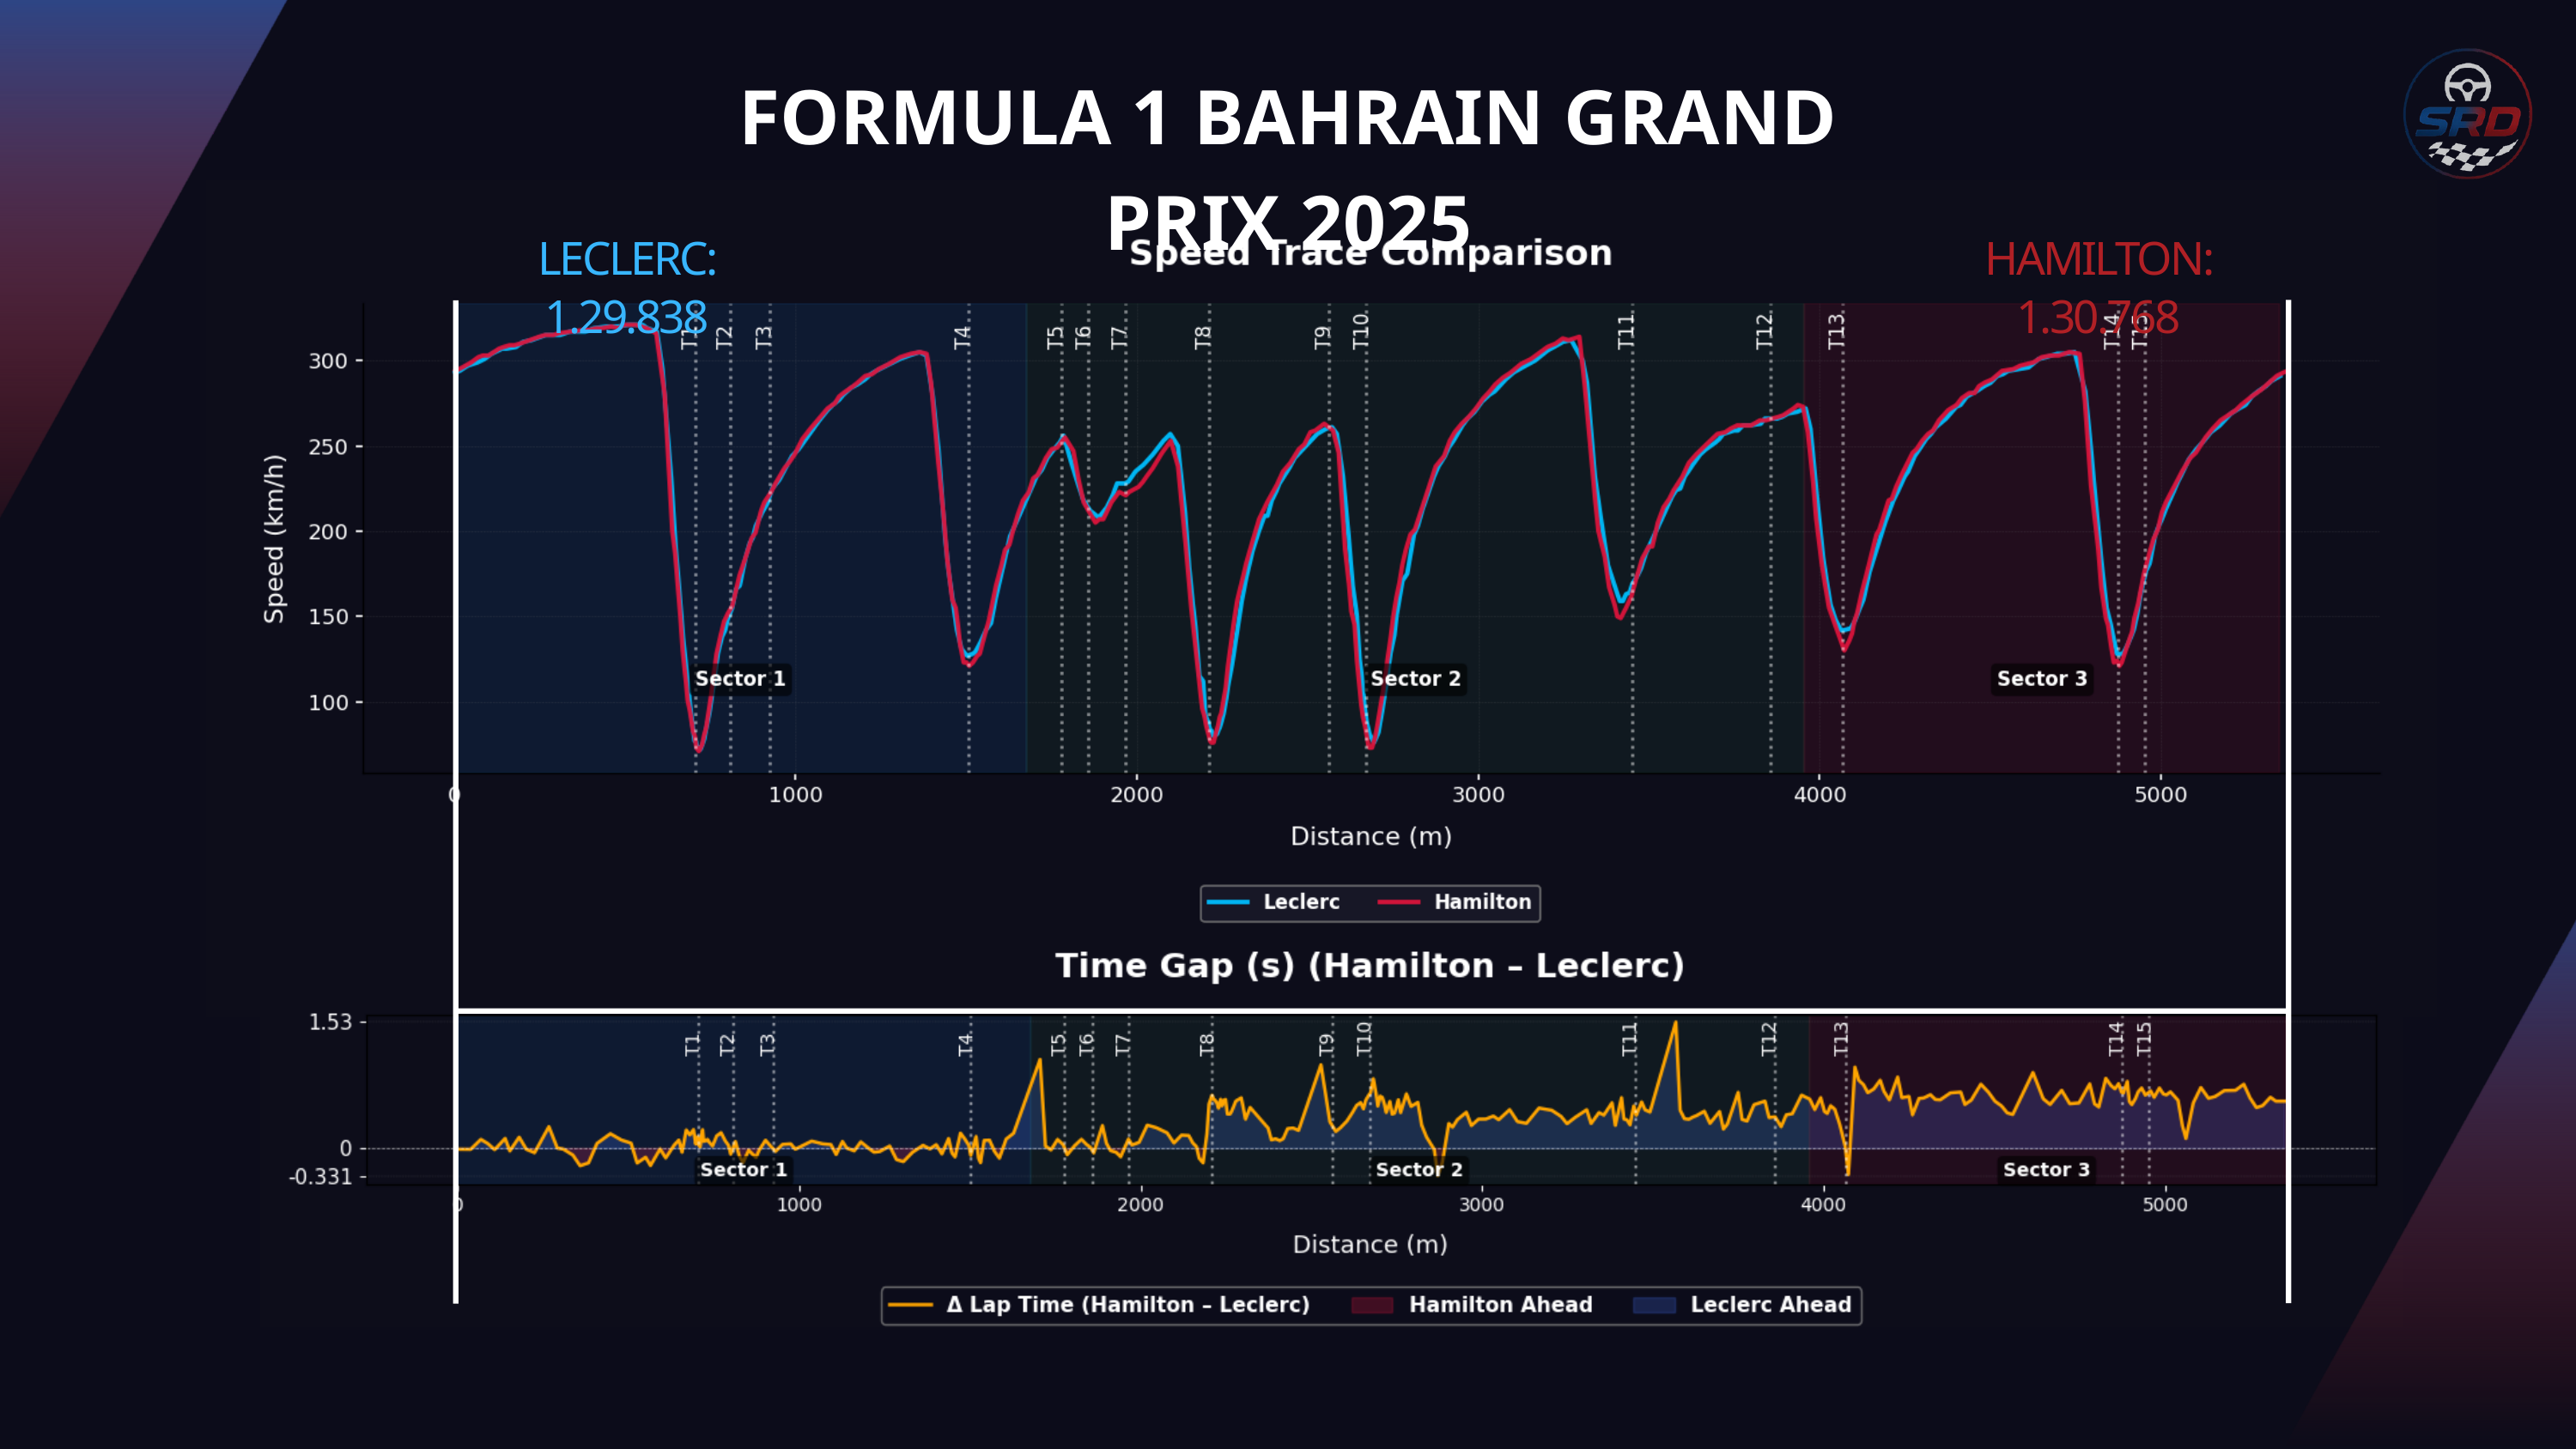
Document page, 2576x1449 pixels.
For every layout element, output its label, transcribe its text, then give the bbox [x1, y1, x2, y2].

text_box [259, 925, 2283, 1327]
text_box FORMULA 1 BAHRAIN GRAND PRIX 2025 [654, 55, 1922, 265]
text_box HAMILTON: 1.30.768 [1911, 225, 2287, 343]
text_box [456, 180, 2438, 925]
text_box [0, 0, 324, 583]
text_box [206, 180, 654, 1018]
text_box [2382, 28, 2553, 199]
text_box [2283, 801, 2576, 1449]
text_box LECLERC: 1.29.838 [455, 225, 799, 343]
